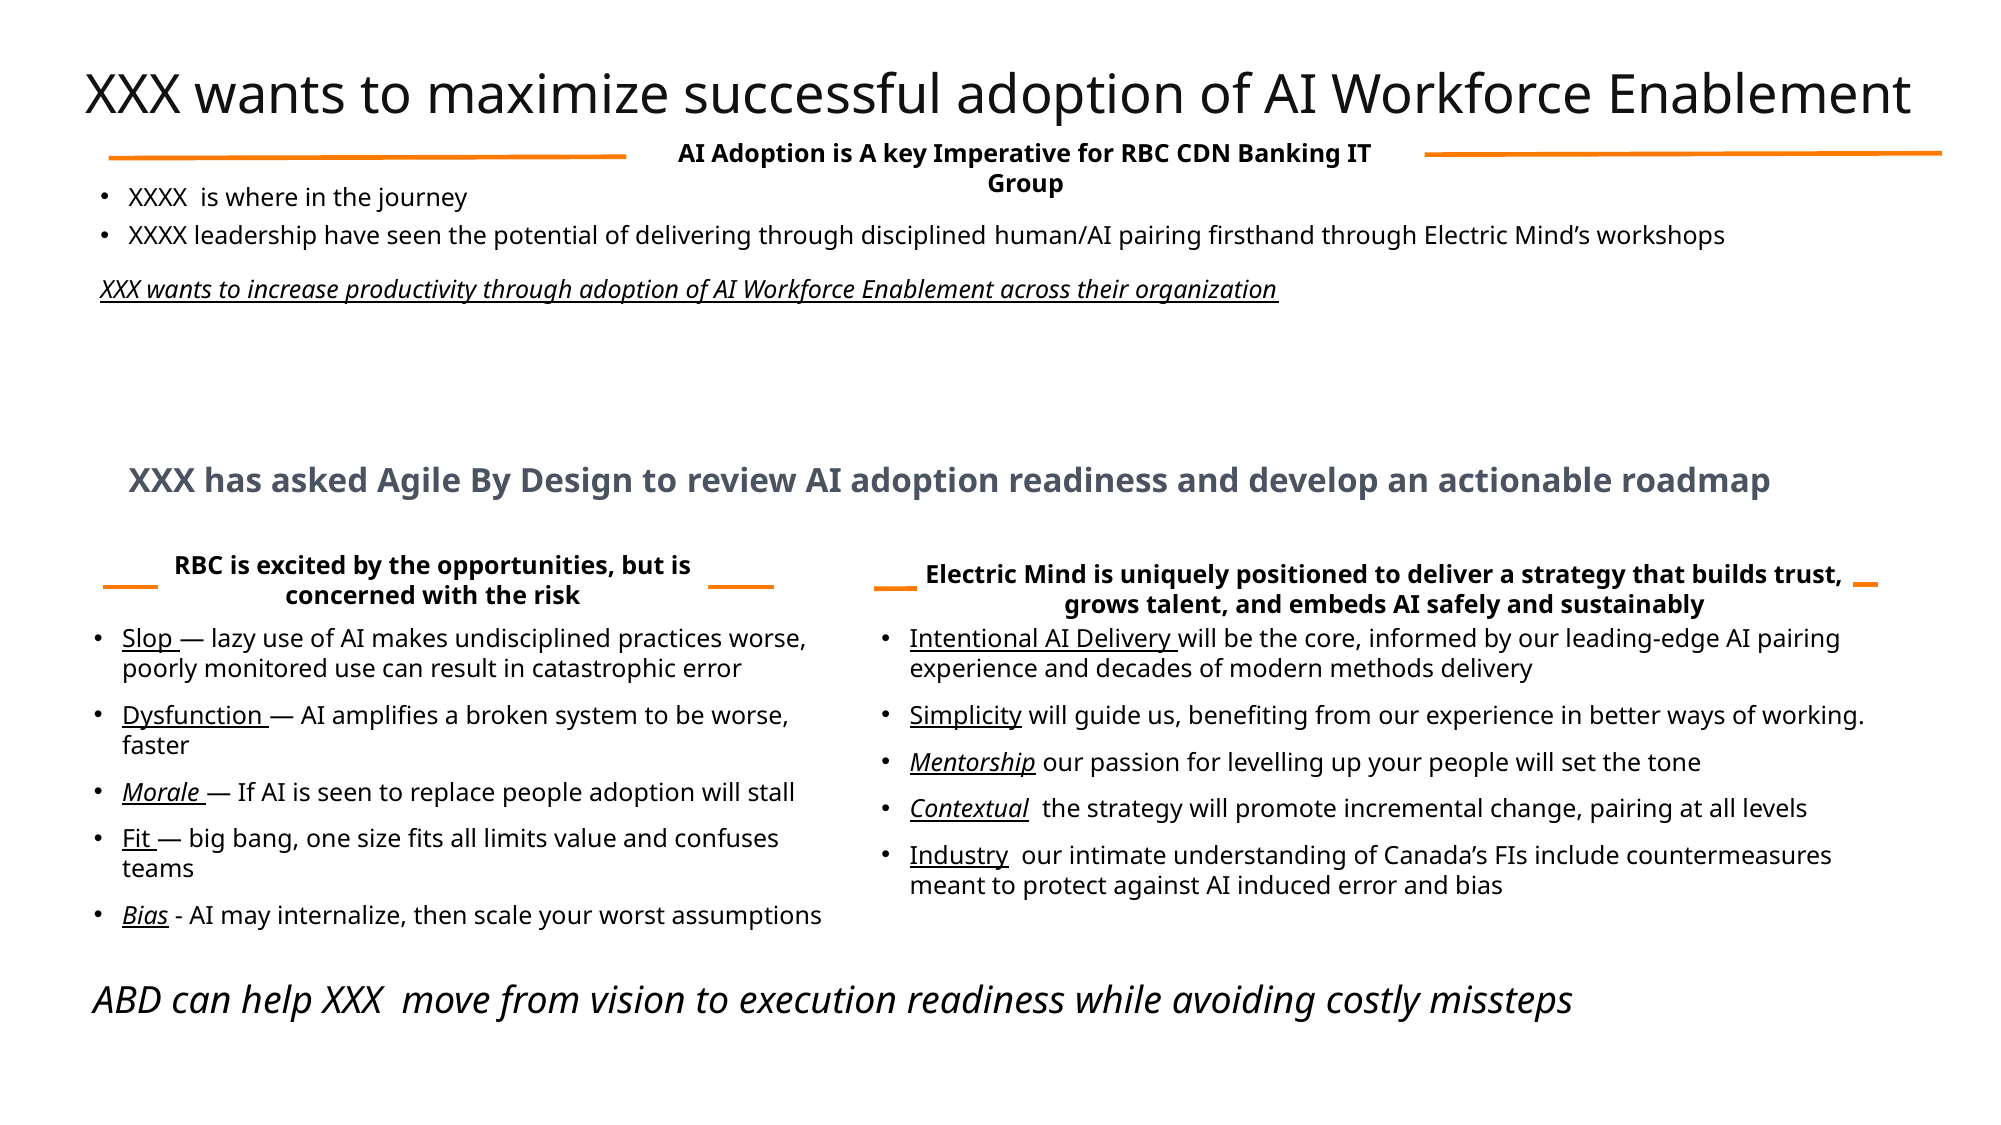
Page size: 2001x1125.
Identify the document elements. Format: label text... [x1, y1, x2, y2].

title XXX wants to maximize successful adoption of AI Workforce Enablement [85, 67, 1929, 133]
text_box AI Adoption is A key Imperative for RBC CDN Banking IT Group [626, 159, 1425, 205]
text_box RBC is excited by the opportunities, but is concerned with the risk [158, 542, 709, 586]
text_box Electric Mind is uniquely positioned to deliver a strategy that builds trust, grows talent, and embeds AI safely and sustainably [917, 550, 1853, 583]
text_box XXX has asked Agile By Design to review AI adoption readiness and develop an actionable roadmap [122, 452, 1943, 505]
text_box RBC is excited by the opportunities, but is concerned with the risk [158, 588, 709, 617]
text_box Electric Mind is uniquely positioned to deliver a strategy that builds trust, grows talent, and embeds AI safely and sustainably [917, 590, 1853, 626]
text_box Slop — lazy use of AI makes undisciplined practices worse, poorly monitored use can result in catastrophic error Dysfunction — AI amplifies a broken system to be worse, faster Morale — If AI is seen to replace people adoption will stall Fit — big bang, one size fits all limits value and confuses teams Bias - AI may internalize, then scale your worst assumptions [88, 617, 841, 935]
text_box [108, 152, 1943, 159]
text_box XXXX is where in the journey XXXX leadership have seen the potential of delivering through disciplined human/AI pairing firsthand through Electric Mind’s workshops XXX wants to increase productivity through adoption of AI Workforce Enablement across their organization [85, 174, 1943, 312]
text_box AI Adoption is A key Imperative for RBC CDN Banking IT Group [626, 129, 1425, 152]
text_box Intentional AI Delivery will be the core, informed by our leading-edge AI pairing experience and decades of modern methods delivery Simplicity will guide us, benefiting from our experience in better ways of working. Mentorship our passion for levelling up your people will set the tone Contextual the strategy will promote incremental change, pairing at all levels Industry our intimate understanding of Canada’s FIs include countermeasures meant to protect against AI induced error and bias [875, 617, 1895, 952]
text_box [873, 583, 1879, 590]
text_box ABD can help XXX move from vision to execution readiness while avoiding costly missteps [78, 968, 1922, 1029]
